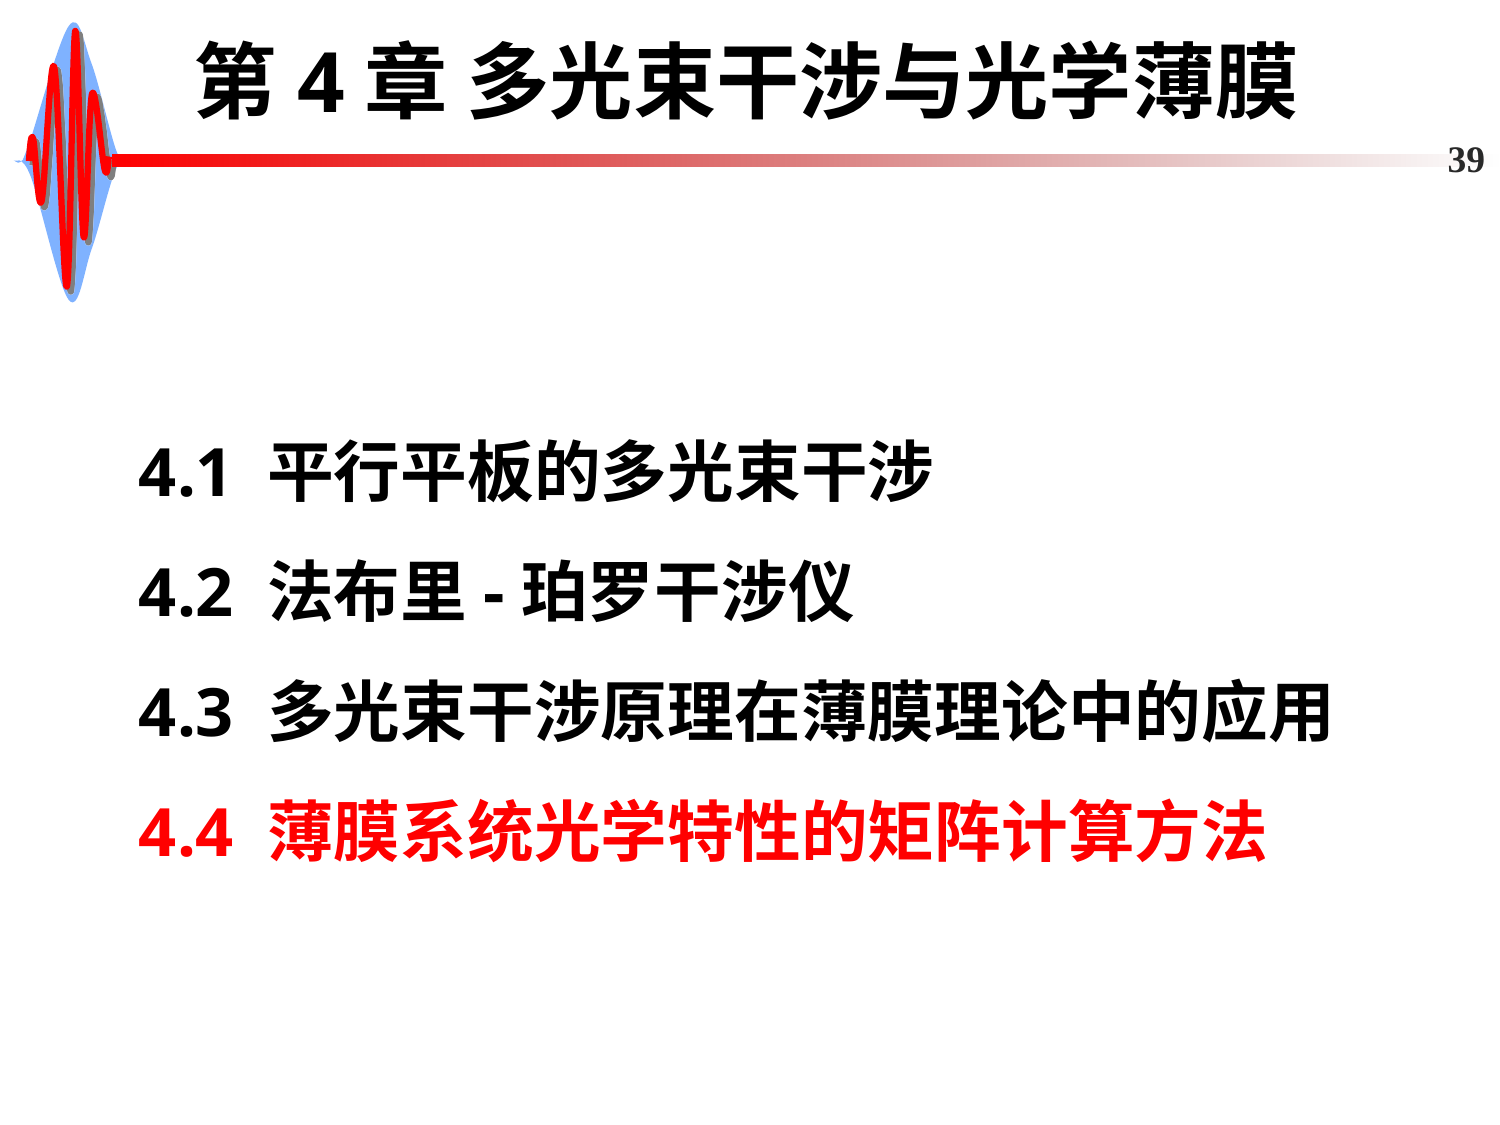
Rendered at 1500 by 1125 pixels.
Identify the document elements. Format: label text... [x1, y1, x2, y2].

text_box 4.1 平行平板的多光束干涉 4.2 法布里-珀罗干涉仪 4.3 多光束干涉原理在薄膜理论中的应用 4.4 薄膜系统光学特性的矩阵计算方法 [123, 382, 1424, 878]
title 第4章 多光束干涉与光学薄膜 [159, 19, 1334, 137]
slide_number 39 [1370, 139, 1500, 176]
